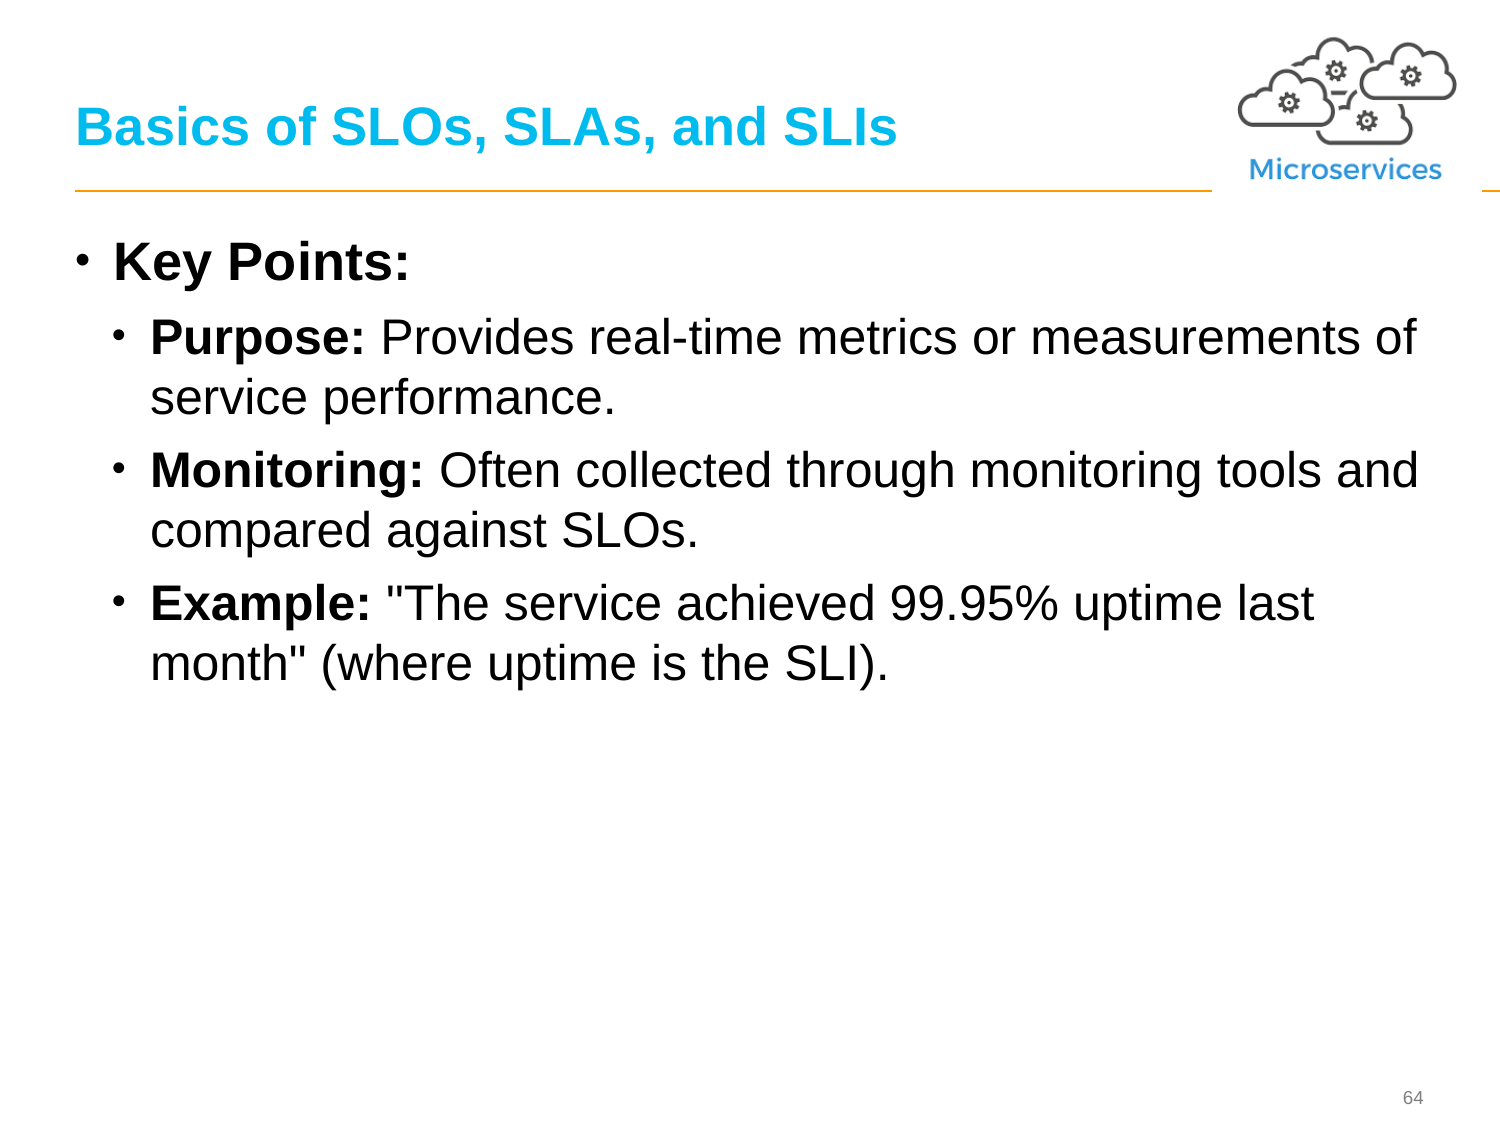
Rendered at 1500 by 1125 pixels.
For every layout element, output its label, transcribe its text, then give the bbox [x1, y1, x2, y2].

picture [1212, 1, 1482, 203]
list Key Points: Purpose: Provides real-time metrics or measurements of service performance. Monitoring: Often collected through monitoring tools and compared against SLOs. Example: "The service achieved 99.95% uptime last month" (where uptime is the SLI). [75, 226, 1425, 1075]
title Basics of SLOs, SLAs, and SLIs [75, 27, 1422, 157]
